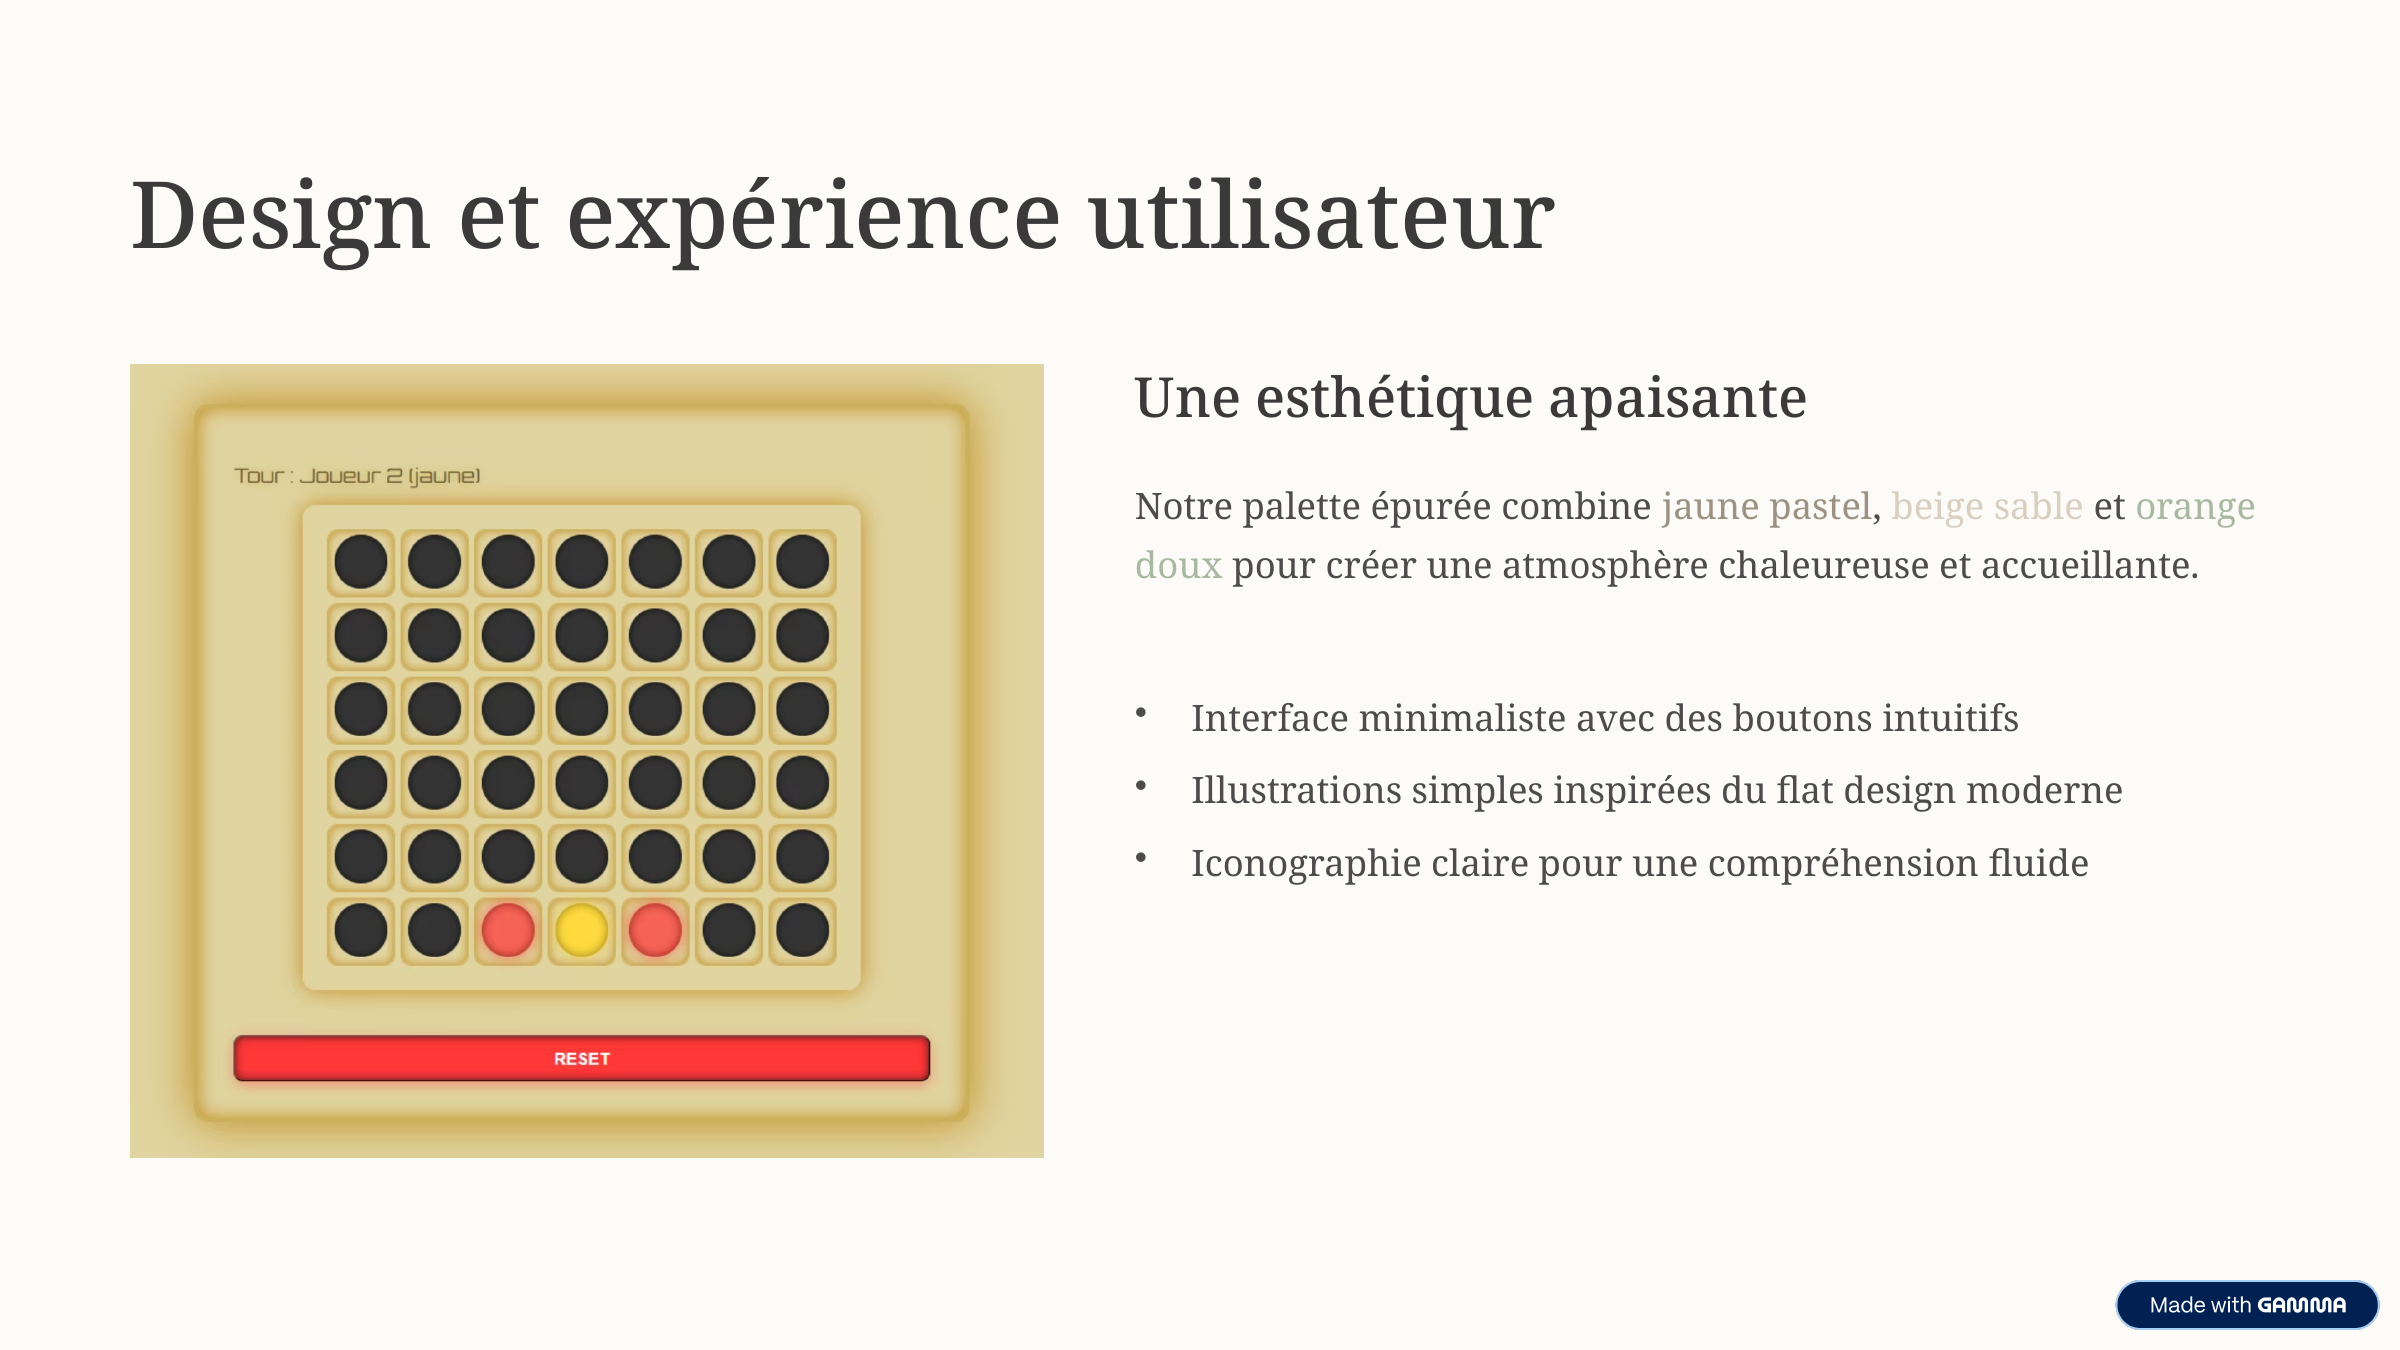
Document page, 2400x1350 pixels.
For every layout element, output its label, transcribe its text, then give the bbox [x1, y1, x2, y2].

text_box Design et expérience utilisateur [130, 151, 1562, 268]
text_box Illustrations simples inspirées du flat design moderne [1135, 751, 2271, 812]
text_box Une esthétique apaisante [1135, 360, 1816, 430]
picture [2106, 1271, 2389, 1339]
picture [130, 364, 1044, 1158]
text_box Interface minimaliste avec des boutons intuitifs [1135, 679, 2271, 739]
text_box Notre palette épurée combine jaune pastel, beige sable et orange doux pour créer une atmosphère chaleureuse et accueillante. [1135, 467, 2271, 646]
text_box Iconographie claire pour une compréhension fluide [1135, 824, 2271, 884]
